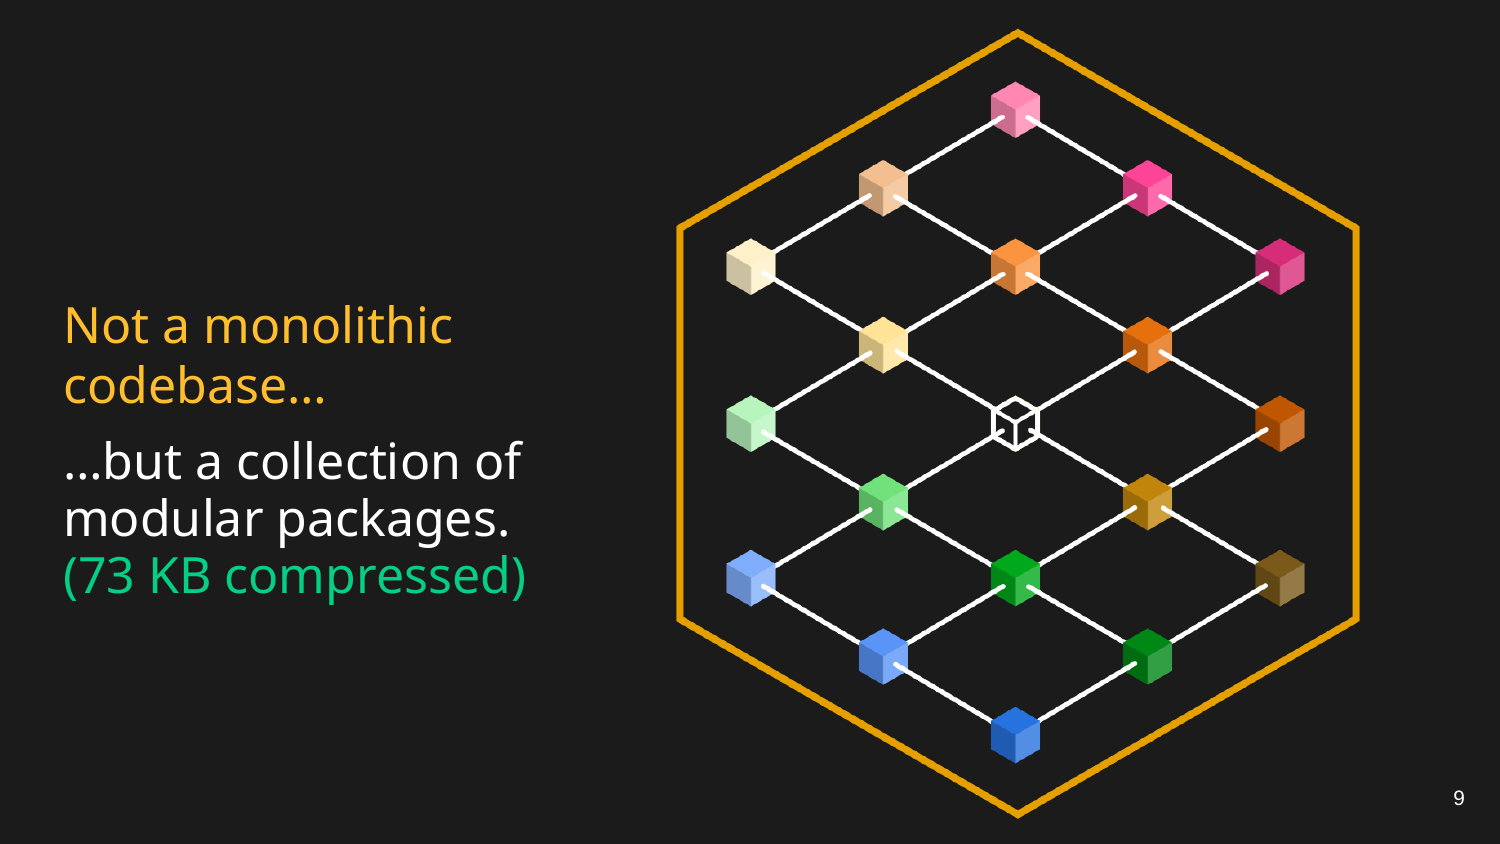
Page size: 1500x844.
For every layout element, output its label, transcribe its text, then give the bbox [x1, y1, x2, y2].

picture [655, 0, 1500, 844]
title Not a monolithic codebase… [48, 110, 638, 418]
list …but a collection of modular packages. (73 KB compressed) [48, 418, 645, 776]
